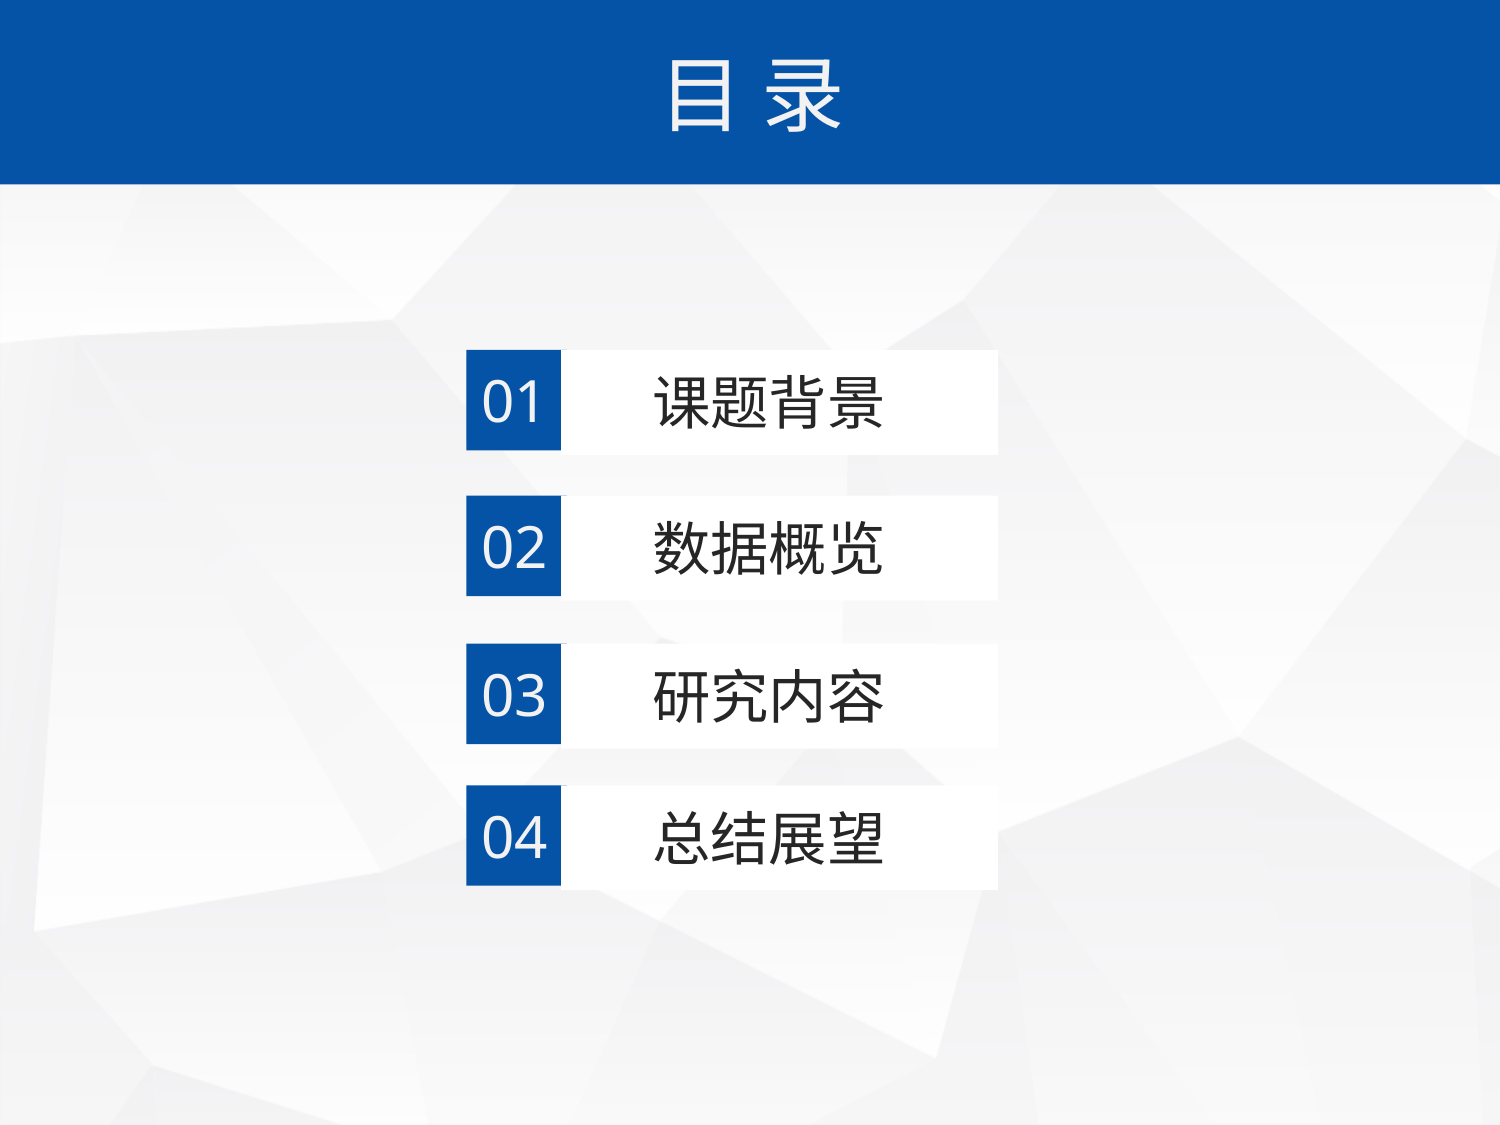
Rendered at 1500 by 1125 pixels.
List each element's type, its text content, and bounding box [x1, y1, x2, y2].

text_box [466, 495, 1022, 601]
text_box 目 录 [644, 34, 860, 149]
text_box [466, 349, 1022, 455]
text_box [0, 0, 1500, 185]
picture [0, 185, 1500, 1125]
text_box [466, 785, 1022, 891]
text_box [466, 643, 1022, 749]
